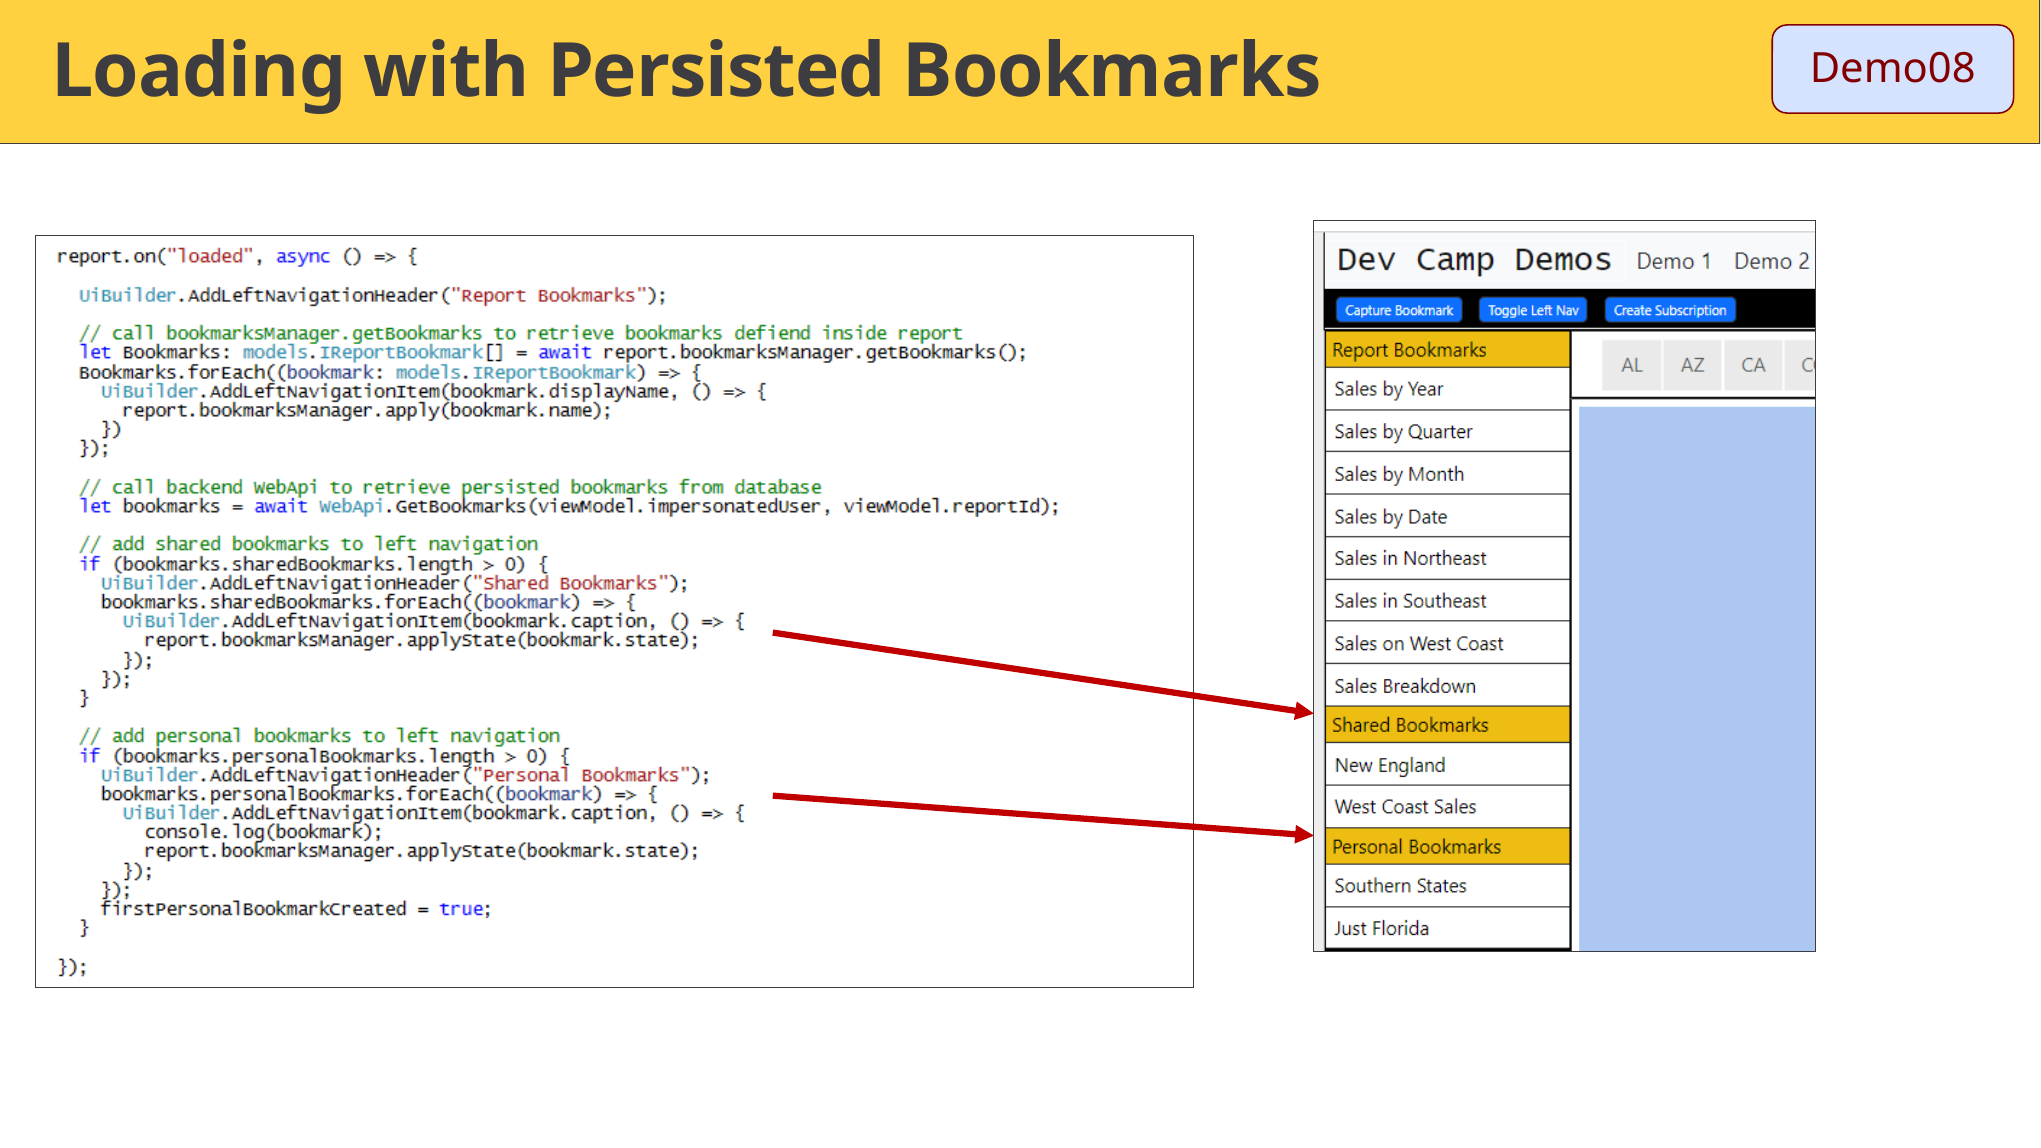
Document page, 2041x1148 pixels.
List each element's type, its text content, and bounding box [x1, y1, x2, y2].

text_box Demo08 [1771, 24, 2015, 114]
picture [35, 234, 1195, 988]
title Loading with Persisted Bookmarks [51, 31, 1779, 113]
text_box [772, 220, 1816, 953]
